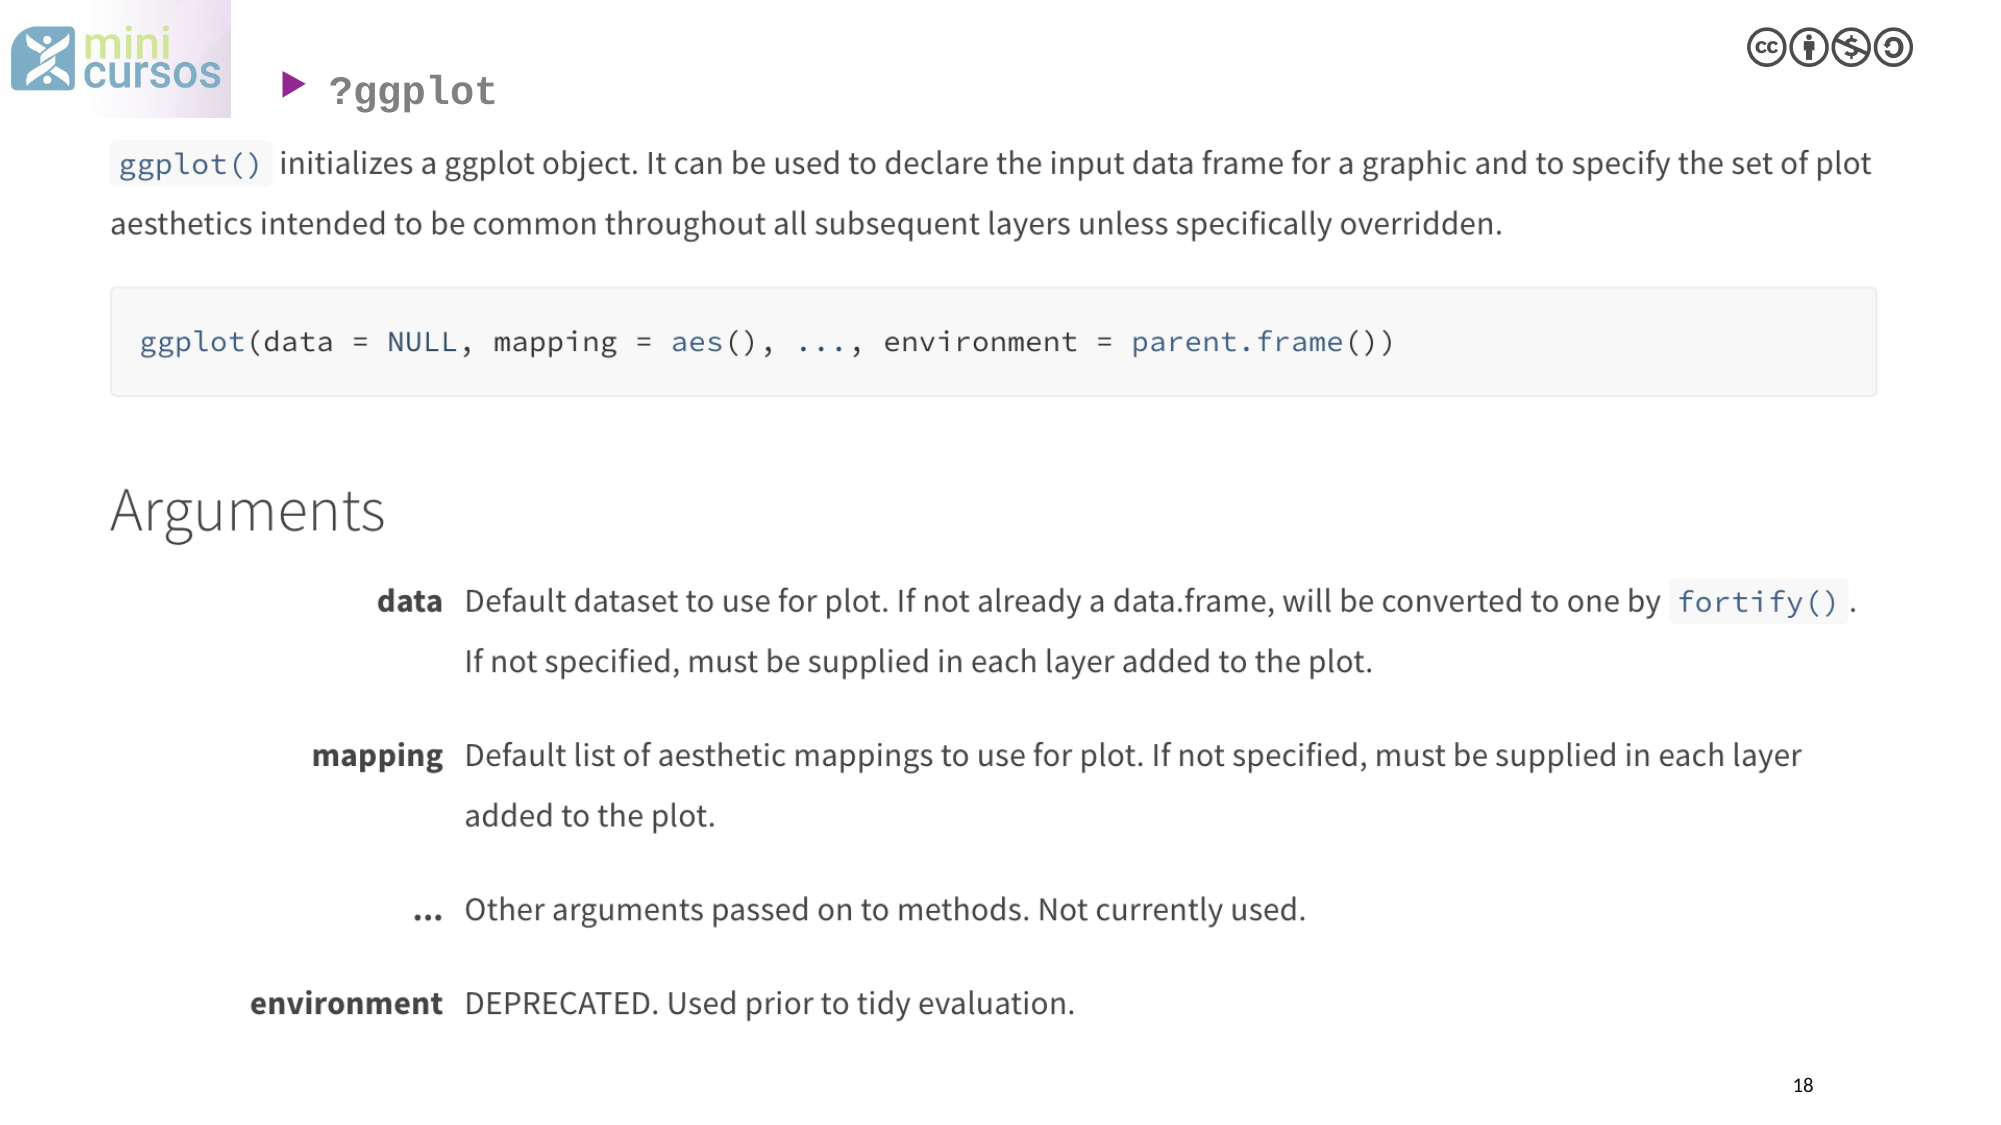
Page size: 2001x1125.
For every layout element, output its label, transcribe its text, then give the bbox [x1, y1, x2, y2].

picture [0, 0, 231, 118]
text_box ?ggplot [264, 56, 1713, 121]
slide_number 18 [1777, 1061, 1938, 1107]
picture [87, 125, 1913, 1060]
picture [1746, 23, 1914, 71]
